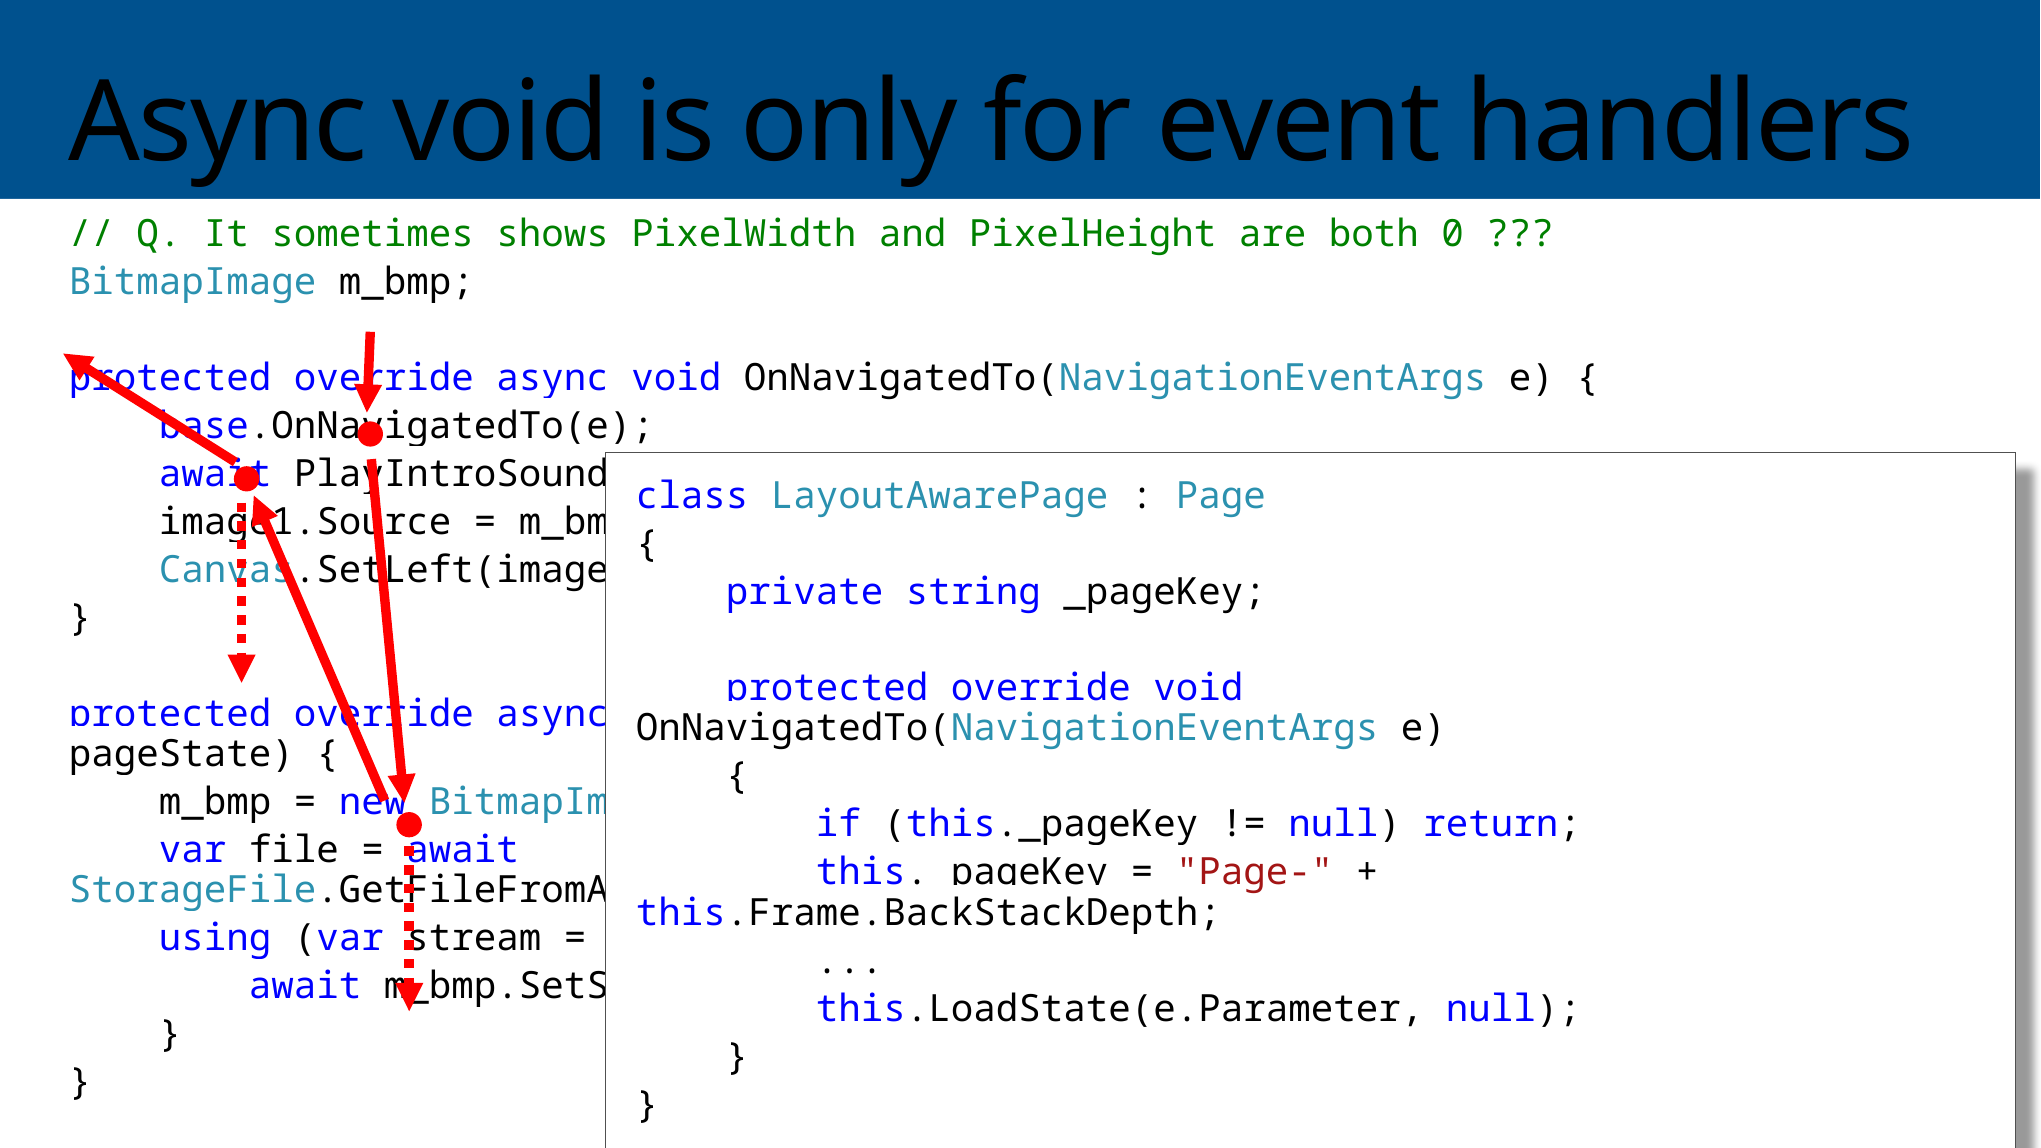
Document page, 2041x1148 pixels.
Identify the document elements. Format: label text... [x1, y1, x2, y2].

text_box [357, 331, 384, 447]
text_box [62, 353, 236, 463]
text_box class LayoutAwarePage : Page { private string _pageKey; protected override void OnNavigatedTo(NavigationEventArgs e) { if (this._pageKey != null) return; this._pageKey = "Page-" + this.Frame.BackStackDepth; ... this.LoadState(e.Parameter, null); } } [605, 452, 2016, 1148]
title Async void is only for event handlers [45, 48, 1996, 199]
text_box // Q. It sometimes shows PixelWidth and PixelHeight are both 0 ??? BitmapImage m_bmp; protected override async void OnNavigatedTo(NavigationEventArgs e) { base.OnNavigatedTo(e); await PlayIntroSoundAsync(); image1.Source = m_bmp; Canvas.SetLeft(image1, Window.Current.Bounds.Width - m_bmp.PixelWidth); } protected override async void LoadState(Object nav, Dictionary<String, Object> pageState) { m_bmp = new BitmapImage(); var file = await StorageFile.GetFileFromApplicationUriAsync("ms-appx:///pic.png"); using (var stream = await file.OpenReadAsync()) { await m_bmp.SetSourceAsync(stream); } } [45, 199, 1995, 1118]
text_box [233, 465, 386, 801]
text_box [371, 458, 423, 838]
